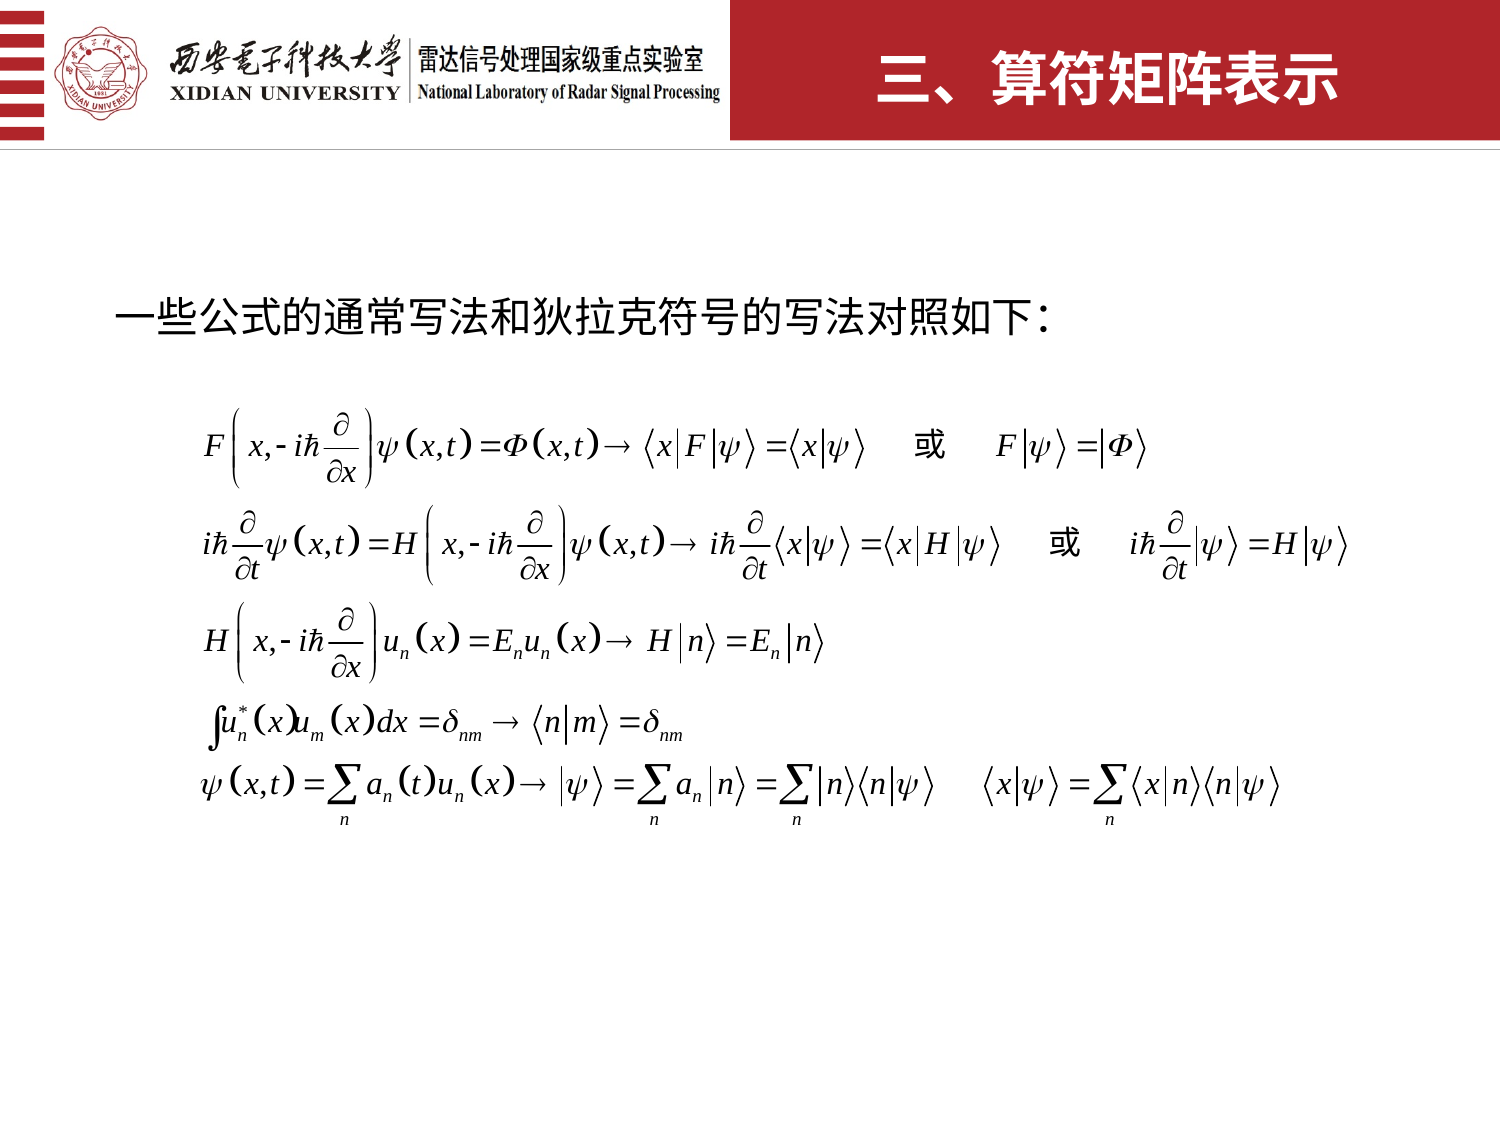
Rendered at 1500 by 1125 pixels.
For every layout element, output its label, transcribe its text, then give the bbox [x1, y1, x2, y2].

text_box 三、算符矩阵表示 [794, 34, 1421, 120]
picture [50, 21, 728, 125]
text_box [196, 400, 1355, 834]
text_box 一些公式的通常写法和狄拉克符号的写法对照如下： [100, 283, 1489, 349]
